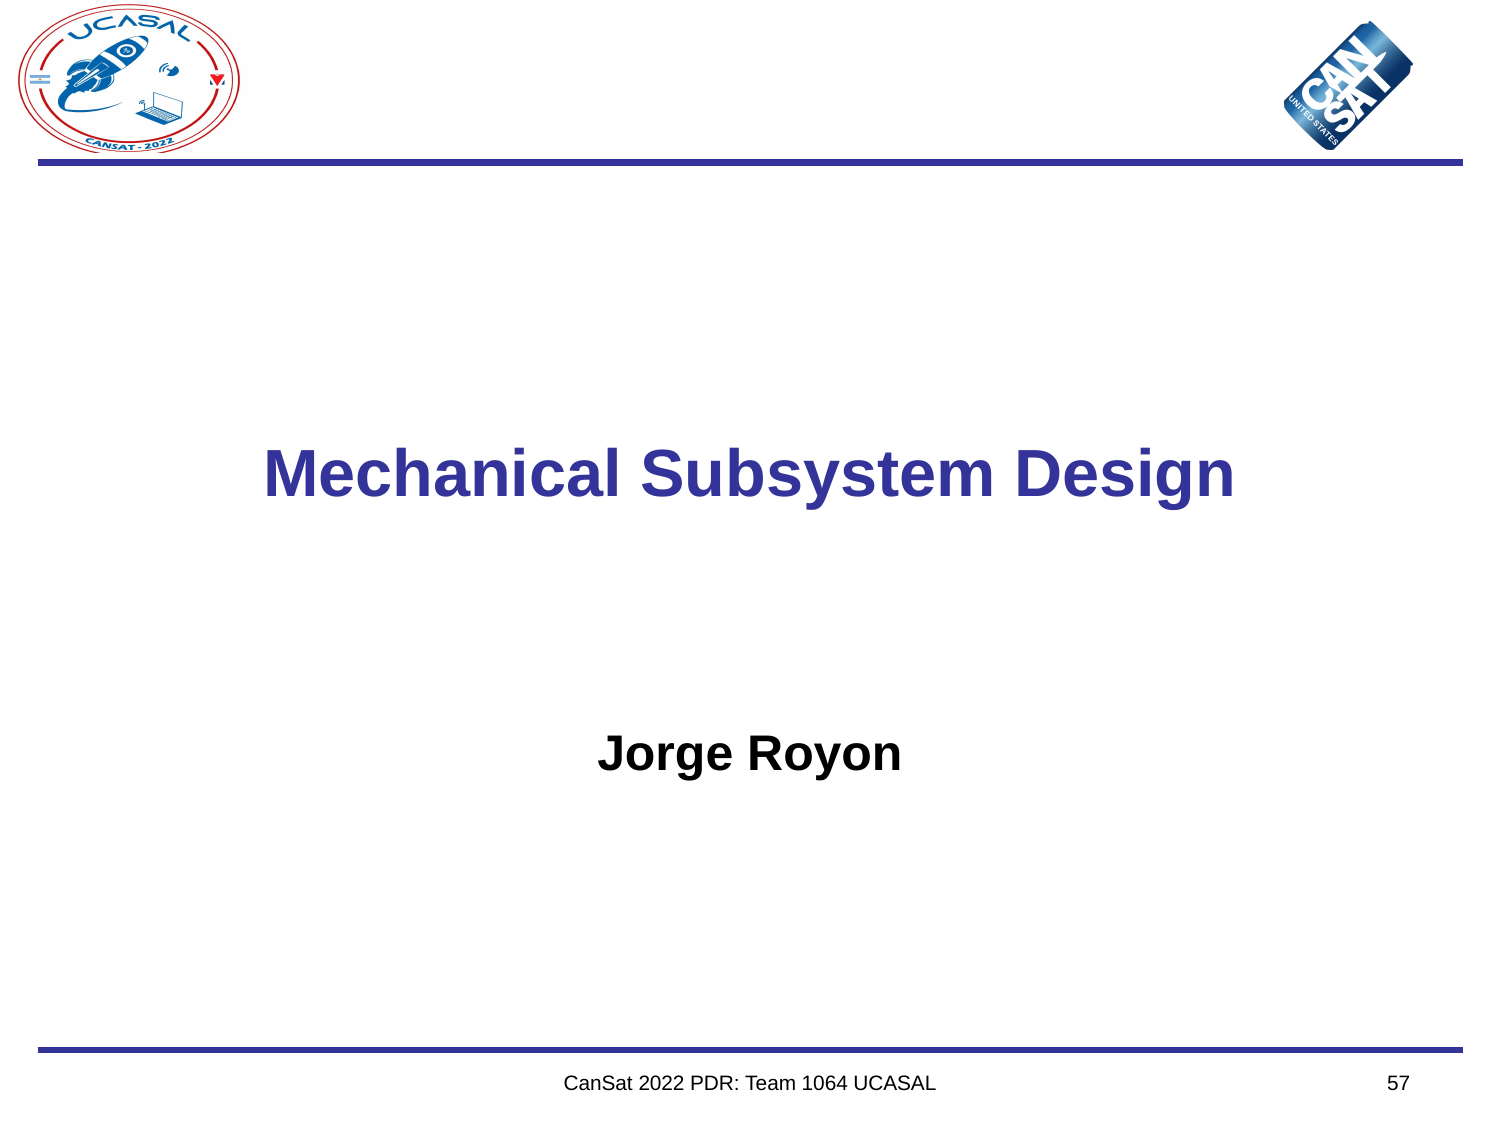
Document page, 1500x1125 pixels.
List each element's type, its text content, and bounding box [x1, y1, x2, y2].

title Mechanical Subsystem Design [112, 349, 1388, 591]
subtitle Jorge Royon [225, 712, 1275, 925]
picture [0, 0, 260, 153]
footer CanSat 2022 PDR: Team 1064 UCASAL [450, 1062, 1050, 1103]
picture [1284, 21, 1413, 150]
slide_number ‹#› [1312, 1062, 1425, 1104]
